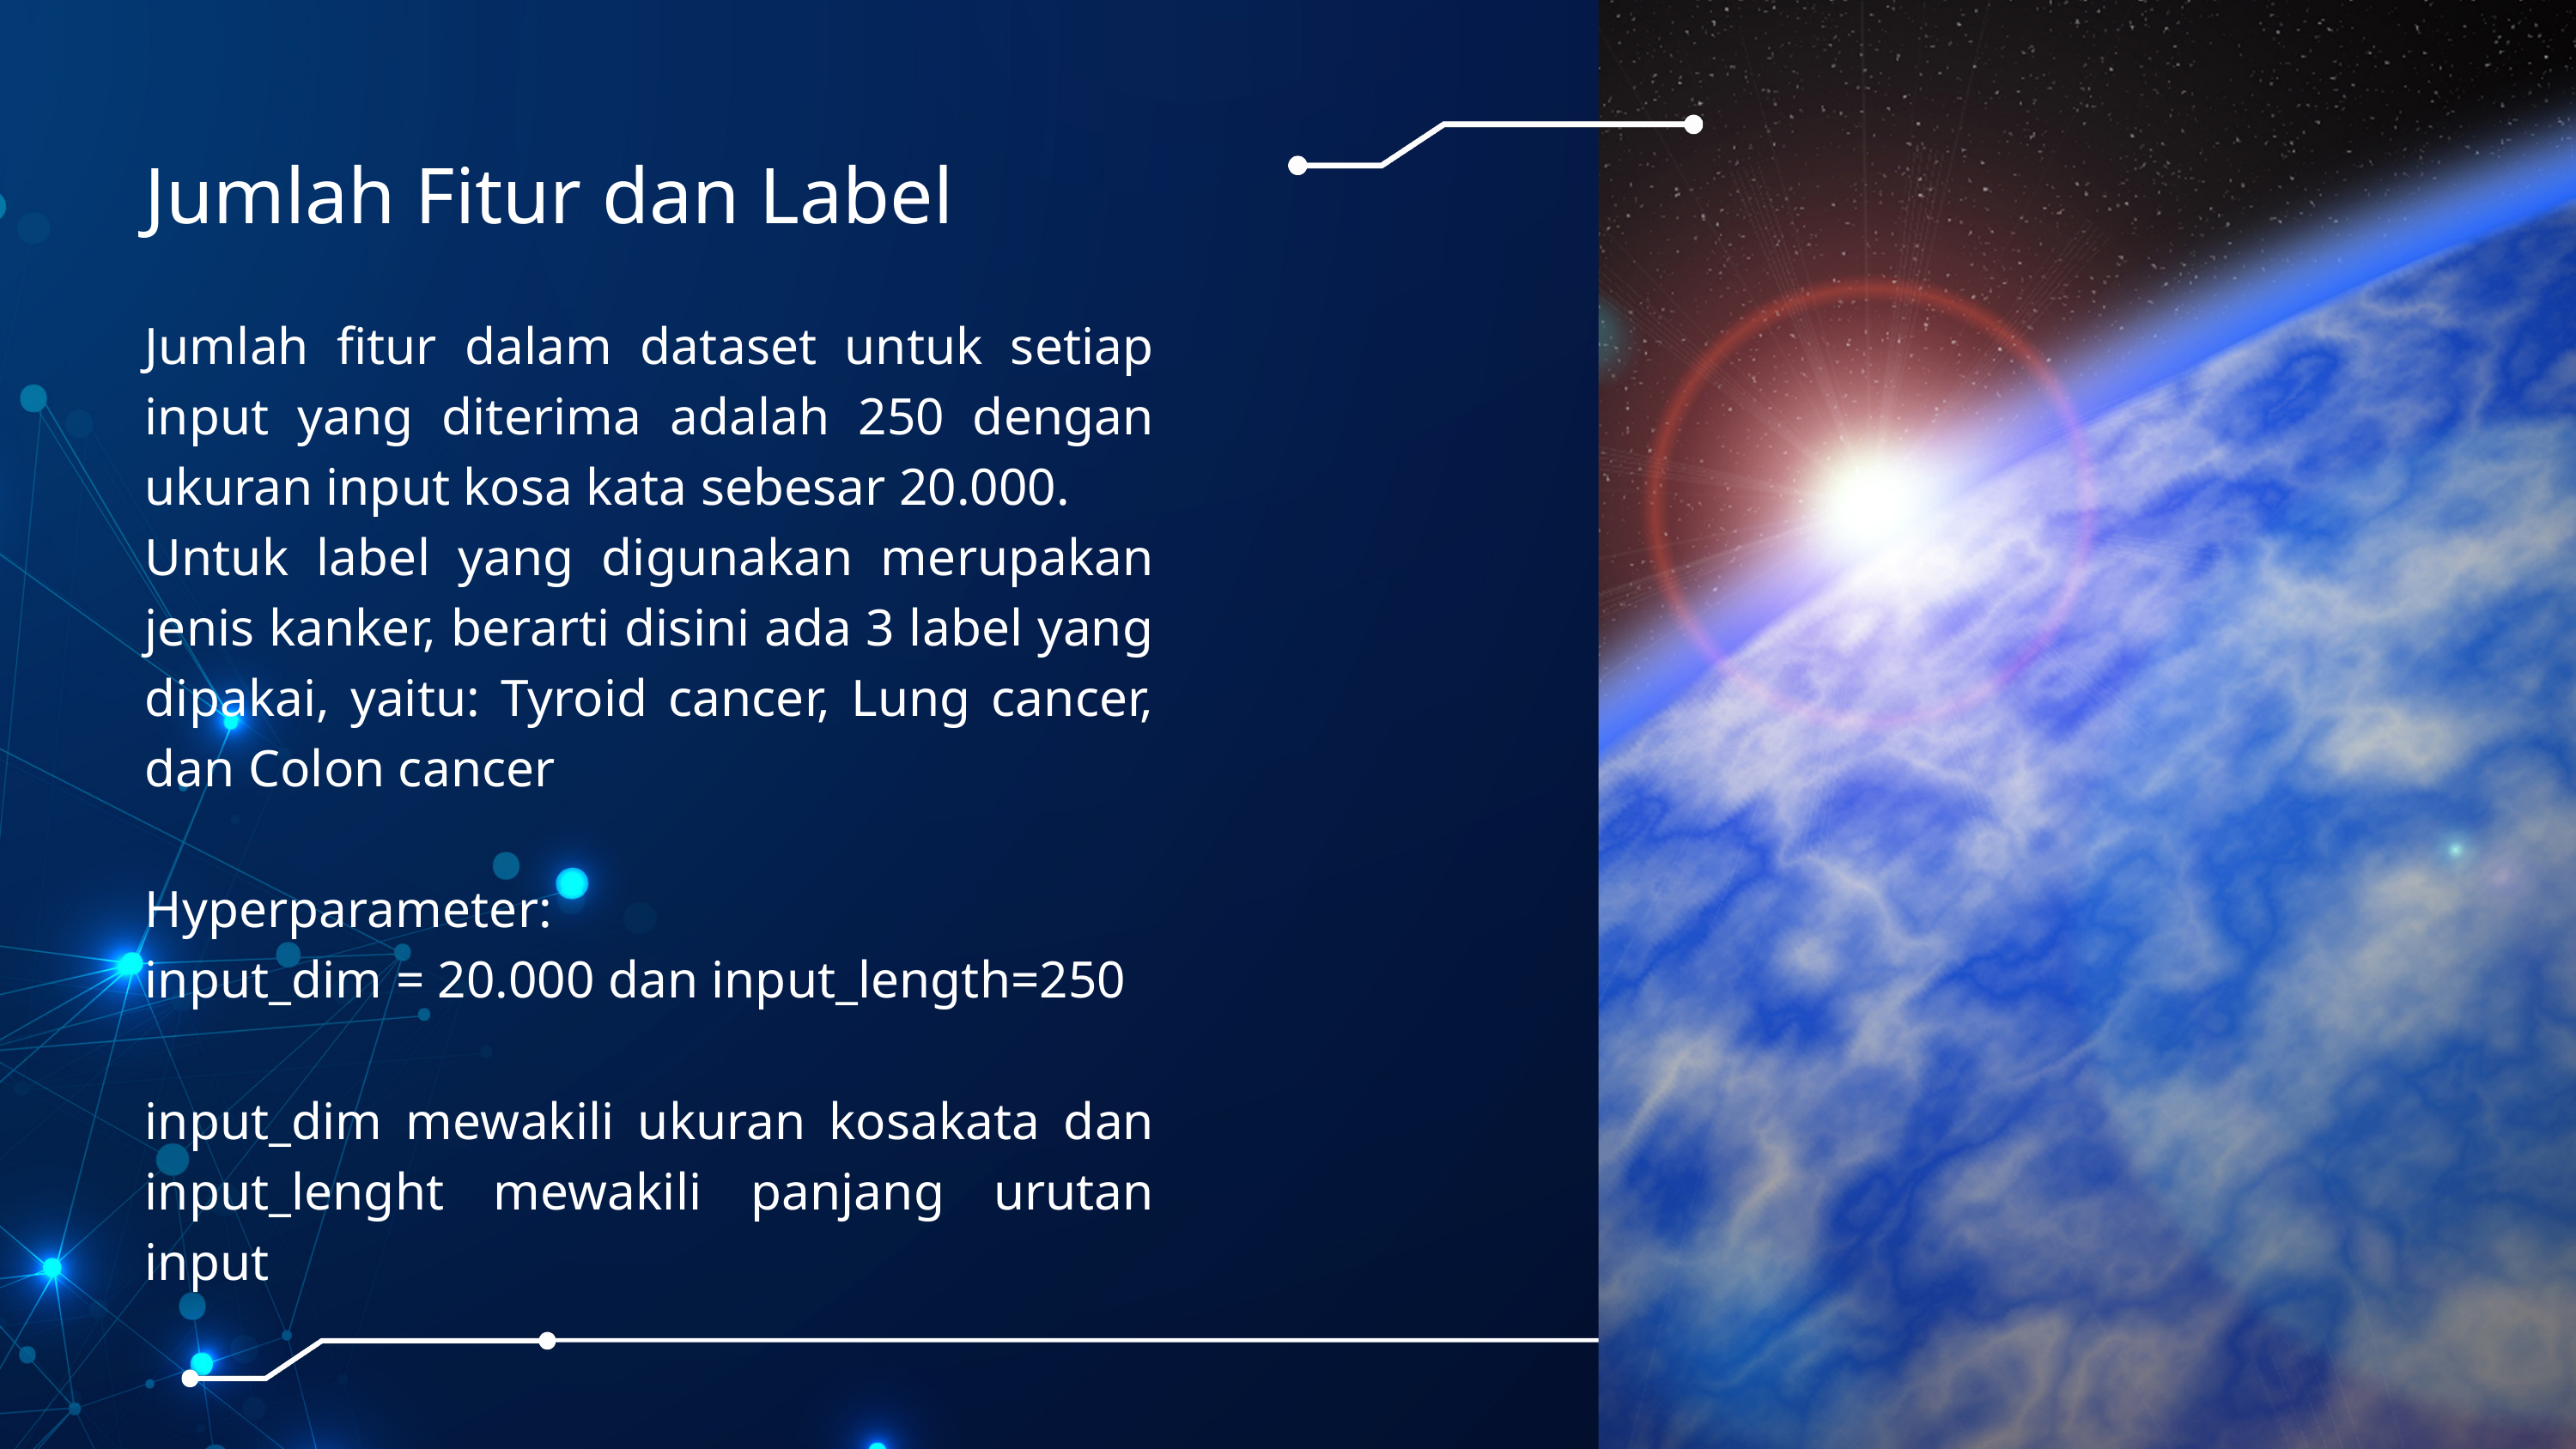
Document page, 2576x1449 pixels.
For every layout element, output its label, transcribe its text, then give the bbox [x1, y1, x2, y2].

text_box Jumlah fitur dalam dataset untuk setiap input yang diterima adalah 250 dengan ukuran input kosa kata sebesar 20.000. Untuk label yang digunakan merupakan jenis kanker, berarti disini ada 3 label yang dipakai, yaitu: Tyroid cancer, Lung cancer, dan Colon cancer Hyperparameter: input_dim = 20.000 dan input_length=250 input_dim mewakili ukuran kosakata dan input_lenght mewakili panjang urutan input [144, 303, 1157, 1290]
text_box [0, 0, 1595, 1449]
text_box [1598, 0, 2576, 1449]
text_box [181, 1331, 556, 1388]
text_box [1287, 114, 1593, 176]
text_box Jumlah Fitur dan Label [144, 131, 989, 239]
